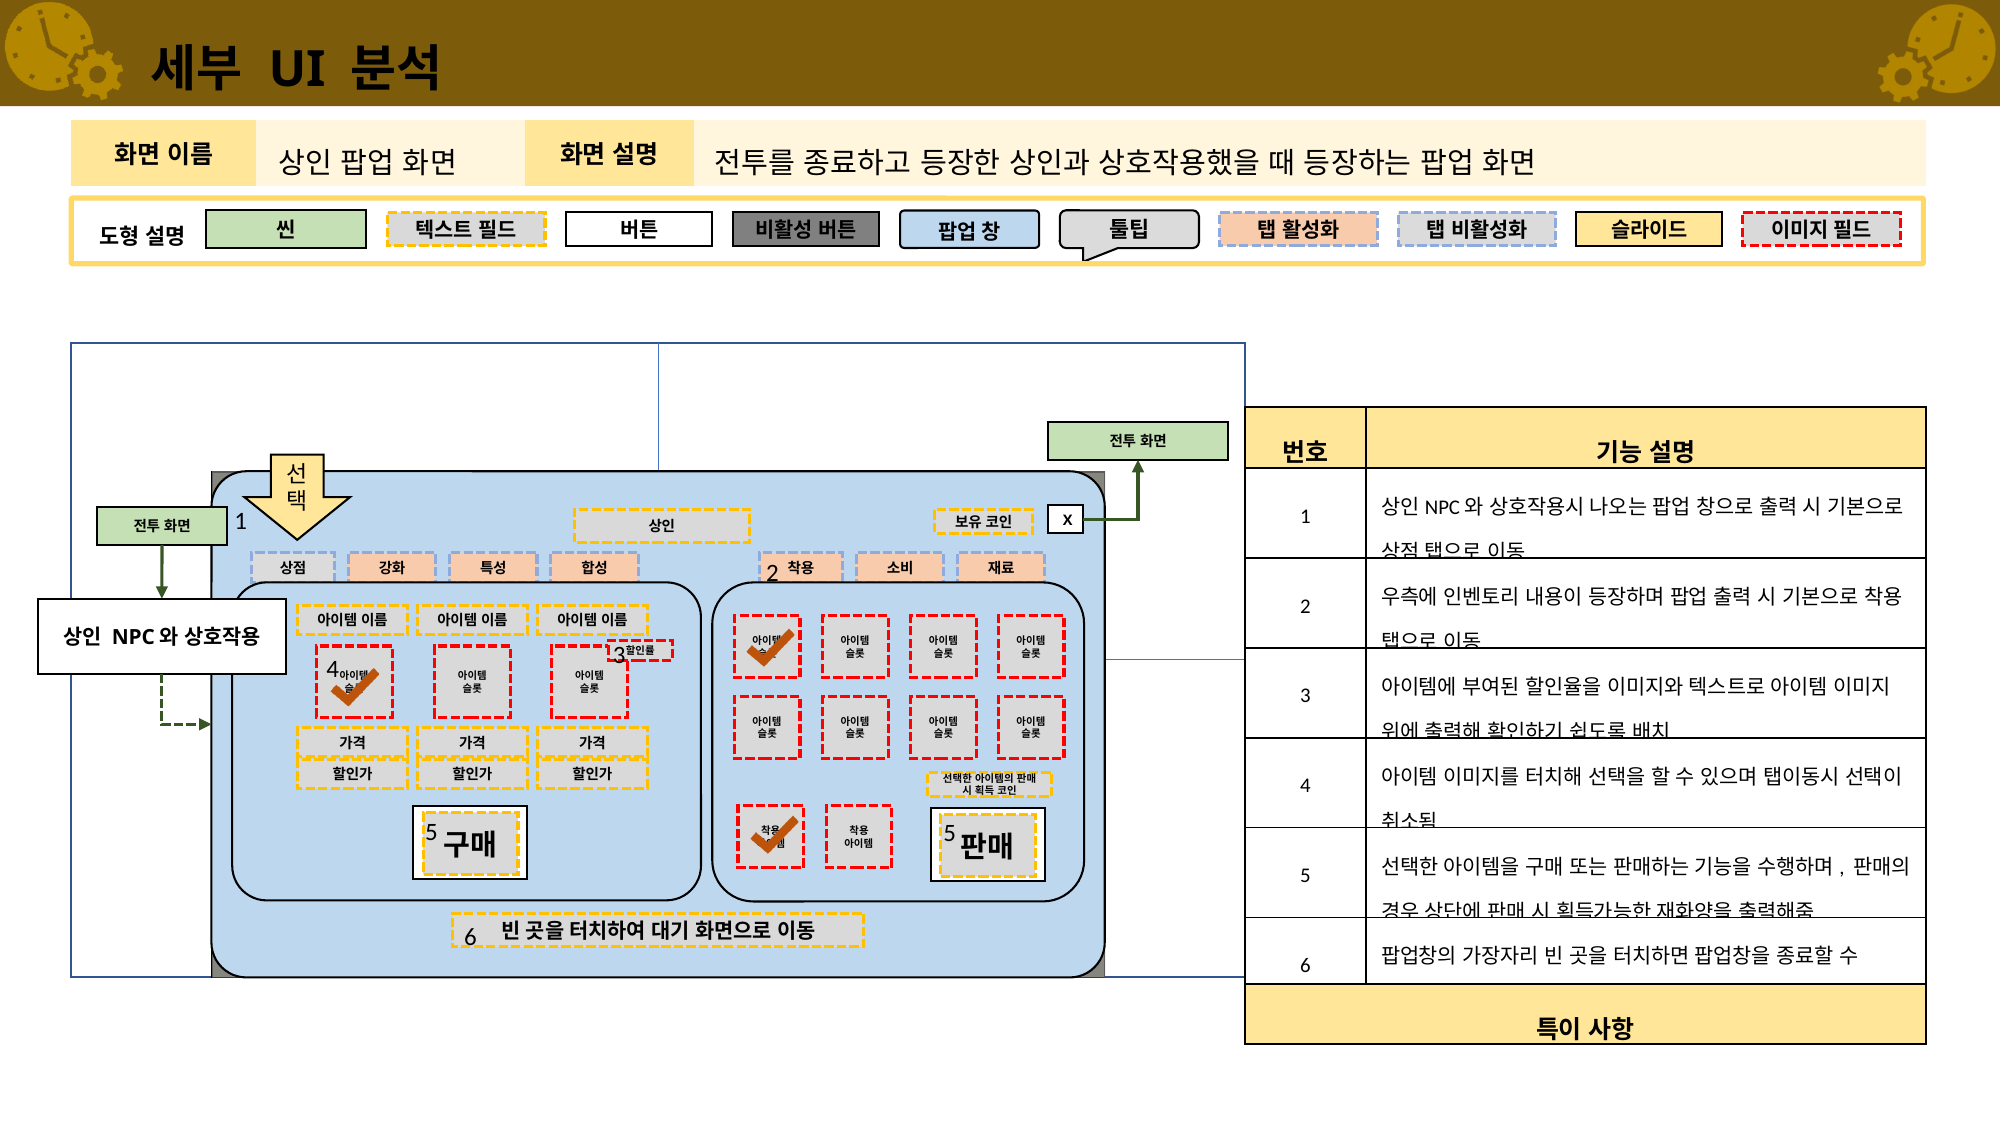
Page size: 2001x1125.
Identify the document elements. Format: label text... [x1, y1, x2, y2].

table_cell 아이템 이미지를 터치해 선택을 할 수 있으며 탭이동시 선택이 취소됨 [1367, 739, 1925, 827]
table_cell 팝업창의 가장자리 빈 곳을 터치하면 팝업창을 종료할 수 있음을 알려주는 텍스트와 함께 상단에 x버튼을 배치 [1367, 918, 1925, 983]
text_box 세부 UI 분석 [135, 12, 1861, 91]
picture [741, 626, 795, 671]
table_cell 1 [1246, 469, 1365, 557]
table_header 기능 설명 [1367, 408, 1925, 467]
list 전투를 종료하고 등장한 상인과 상호작용했을 때 등장하는 팝업 화면 [699, 120, 1914, 187]
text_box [297, 605, 673, 880]
list 상인 팝업 화면 [263, 120, 524, 187]
text_box 상인 NPC와 상호작용 [37, 598, 211, 675]
table_cell 6 [1246, 918, 1365, 983]
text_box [1082, 459, 1139, 520]
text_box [161, 674, 212, 724]
table_cell 우측에 인벤토리 내용이 등장하며 팝업 출력 시 기본으로 착용 탭으로 이동 [1367, 559, 1925, 647]
table_header 특이 사항 [1246, 985, 1925, 1043]
table_cell 3 [1246, 649, 1365, 737]
table_cell 아이템에 부여된 할인율을 이미지와 텍스트로 아이템 이미지 위에 출력해 확인하기 쉽도록 배치 [1367, 649, 1925, 737]
text_box 전투 화면 [1047, 421, 1229, 461]
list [211, 471, 1105, 978]
table_cell 상인NPC와 상호작용시 나오는 팝업 창으로 출력 시 기본으로 상점 탭으로 이동 [1367, 469, 1925, 557]
table_cell 5 [1246, 828, 1365, 917]
text_box 선택 [269, 453, 325, 471]
table_cell 선택한 아이템을 구매 또는 판매하는 기능을 수행하며, 판매의 경우 상단에 판매 시 획득가능한 재화양을 출력해줌 [1367, 828, 1925, 917]
text_box 전투 화면 [96, 506, 211, 546]
table_cell 4 [1246, 739, 1365, 827]
table_cell 2 [1246, 559, 1365, 647]
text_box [734, 615, 1064, 759]
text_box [737, 805, 892, 868]
table_header 번호 [1246, 408, 1365, 467]
